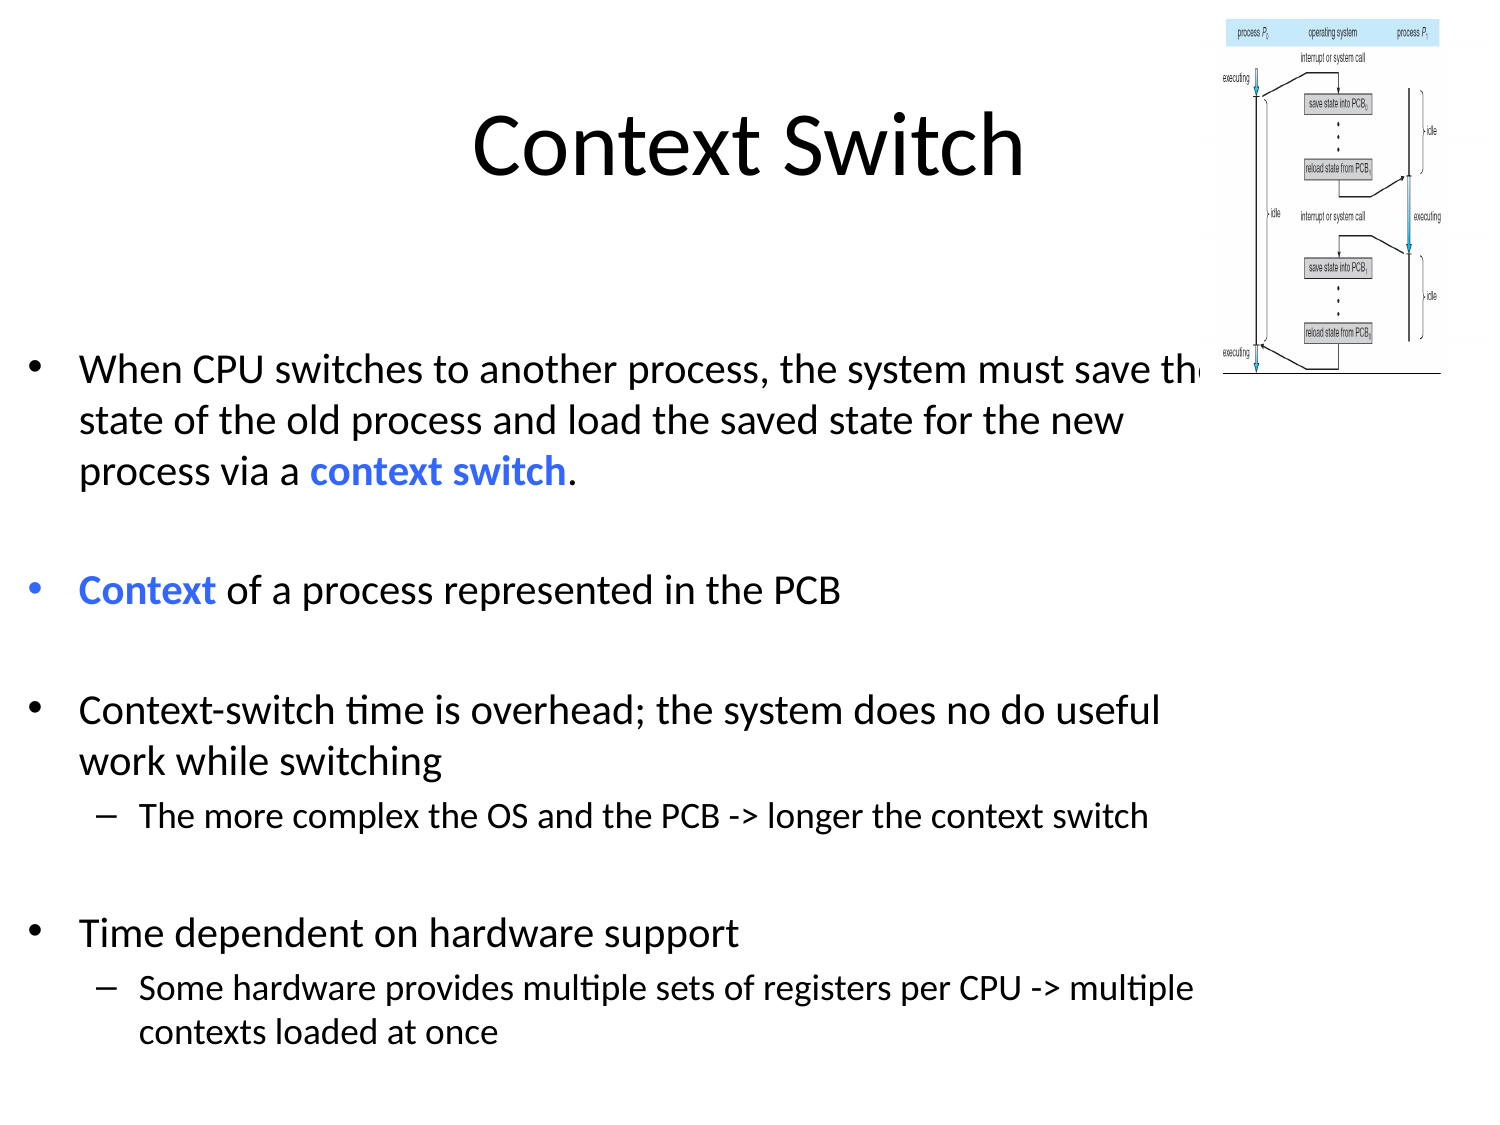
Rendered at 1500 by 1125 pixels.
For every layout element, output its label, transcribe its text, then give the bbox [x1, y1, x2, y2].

list When CPU switches to another process, the system must save the state of the old process and load the saved state for the new process via a context switch. Context of a process represented in the PCB Context-switch time is overhead; the system does no do useful work while switching The more complex the OS and the PCB -> longer the context switch Time dependent on hardware support Some hardware provides multiple sets of registers per CPU -> multiple contexts loaded at once [12, 332, 1240, 1063]
title Context Switch [75, 45, 1194, 233]
picture [1199, 3, 1488, 388]
